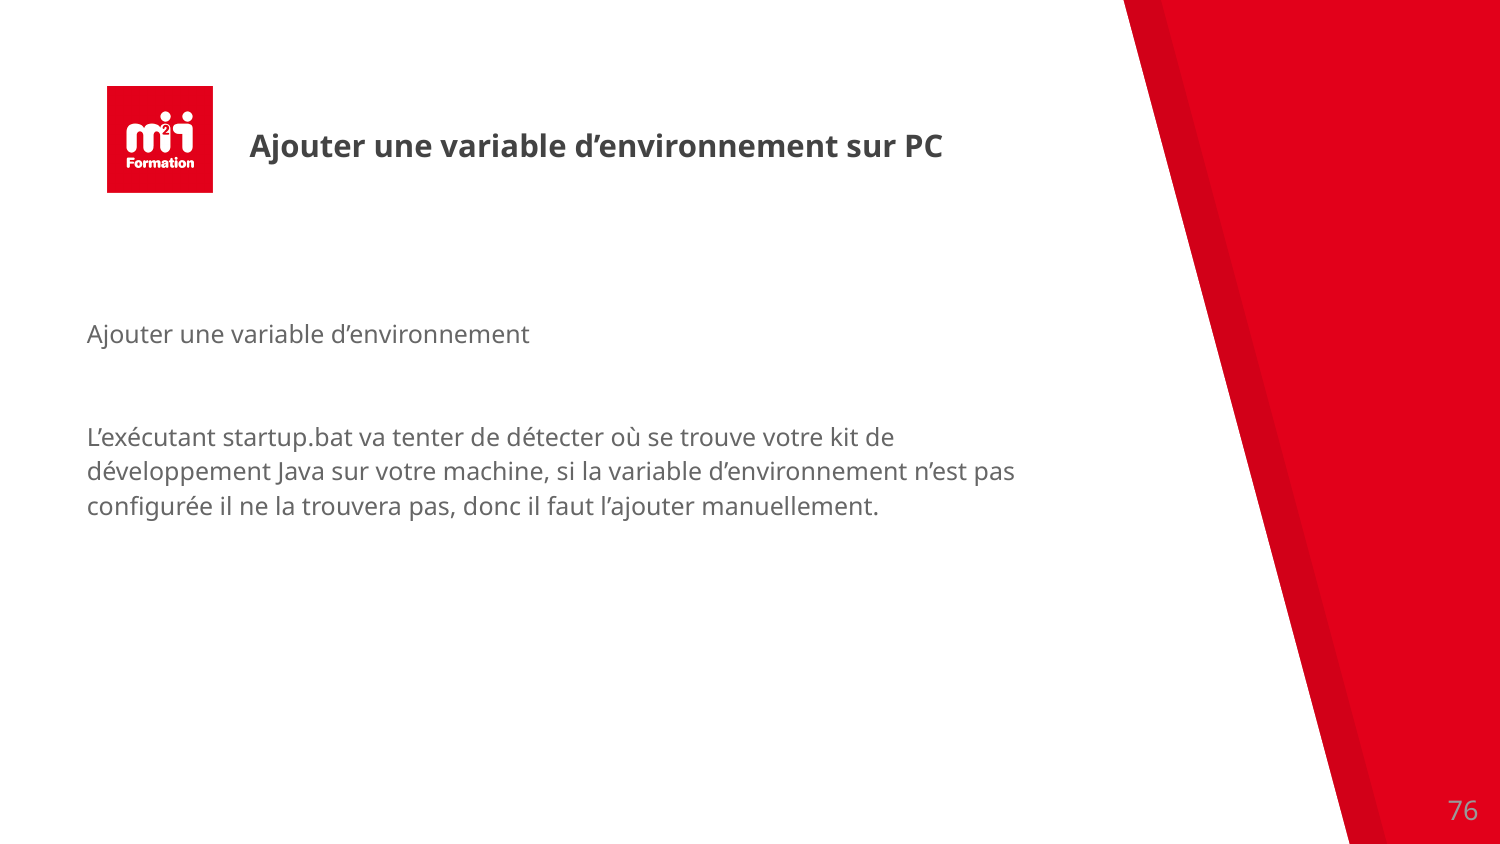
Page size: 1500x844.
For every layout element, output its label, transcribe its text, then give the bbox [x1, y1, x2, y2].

slide_number ‹#› [1431, 551, 1494, 844]
text_box Ajouter une variable d’environnement L’exécutant startup.bat va tenter de détecter où se trouve votre kit de développement Java sur votre machine, si la variable d’environnement n’est pas configurée il ne la trouvera pas, donc il faut l’ajouter manuellement. [71, 298, 1065, 536]
title Ajouter une variable d’environnement sur PC [234, 111, 1170, 179]
picture [106, 86, 214, 193]
